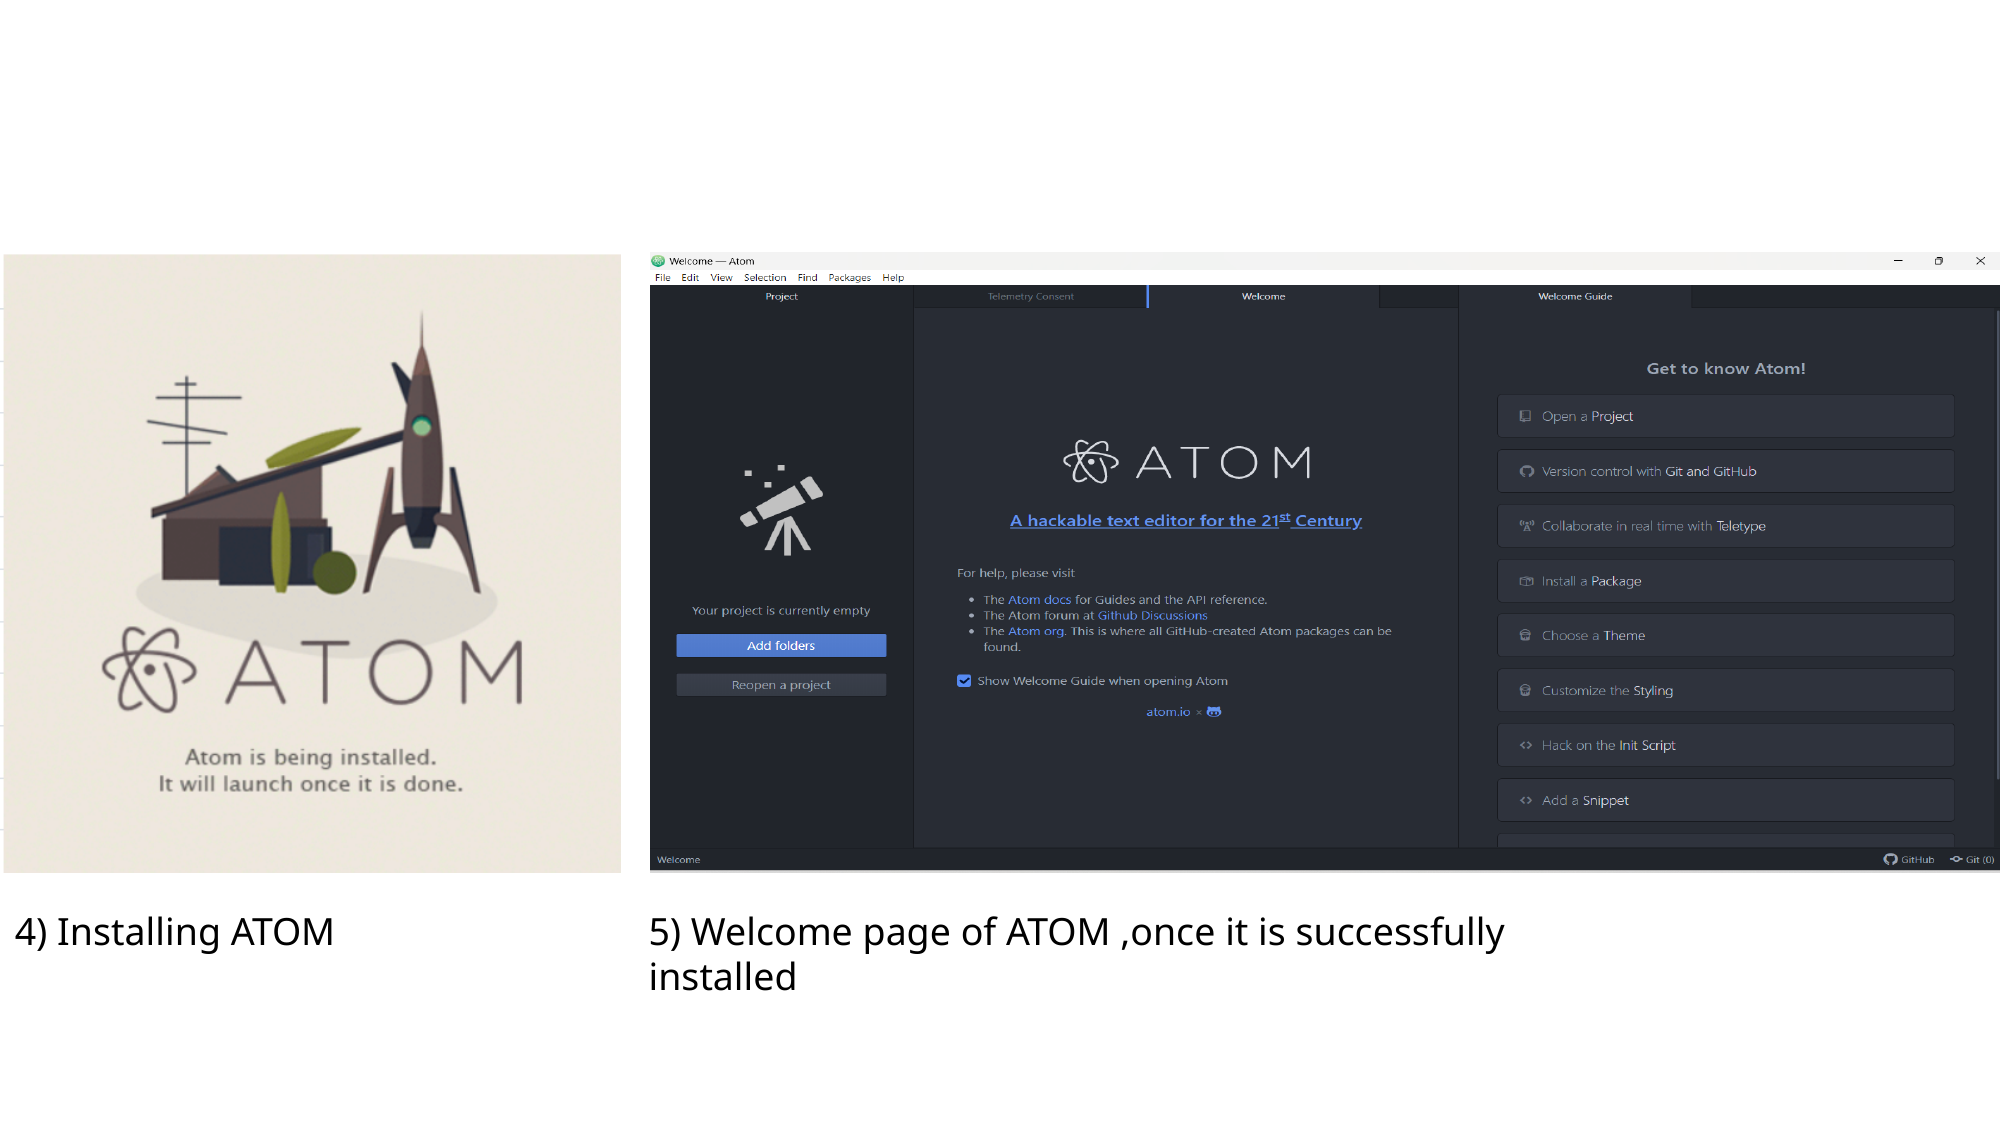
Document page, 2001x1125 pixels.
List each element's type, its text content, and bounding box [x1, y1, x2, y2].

text_box 4) Installing ATOM [0, 900, 564, 961]
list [0, 251, 621, 873]
text_box 5) Welcome page of ATOM ,once it is successfully installed [633, 900, 1634, 1006]
picture [649, 251, 2000, 873]
